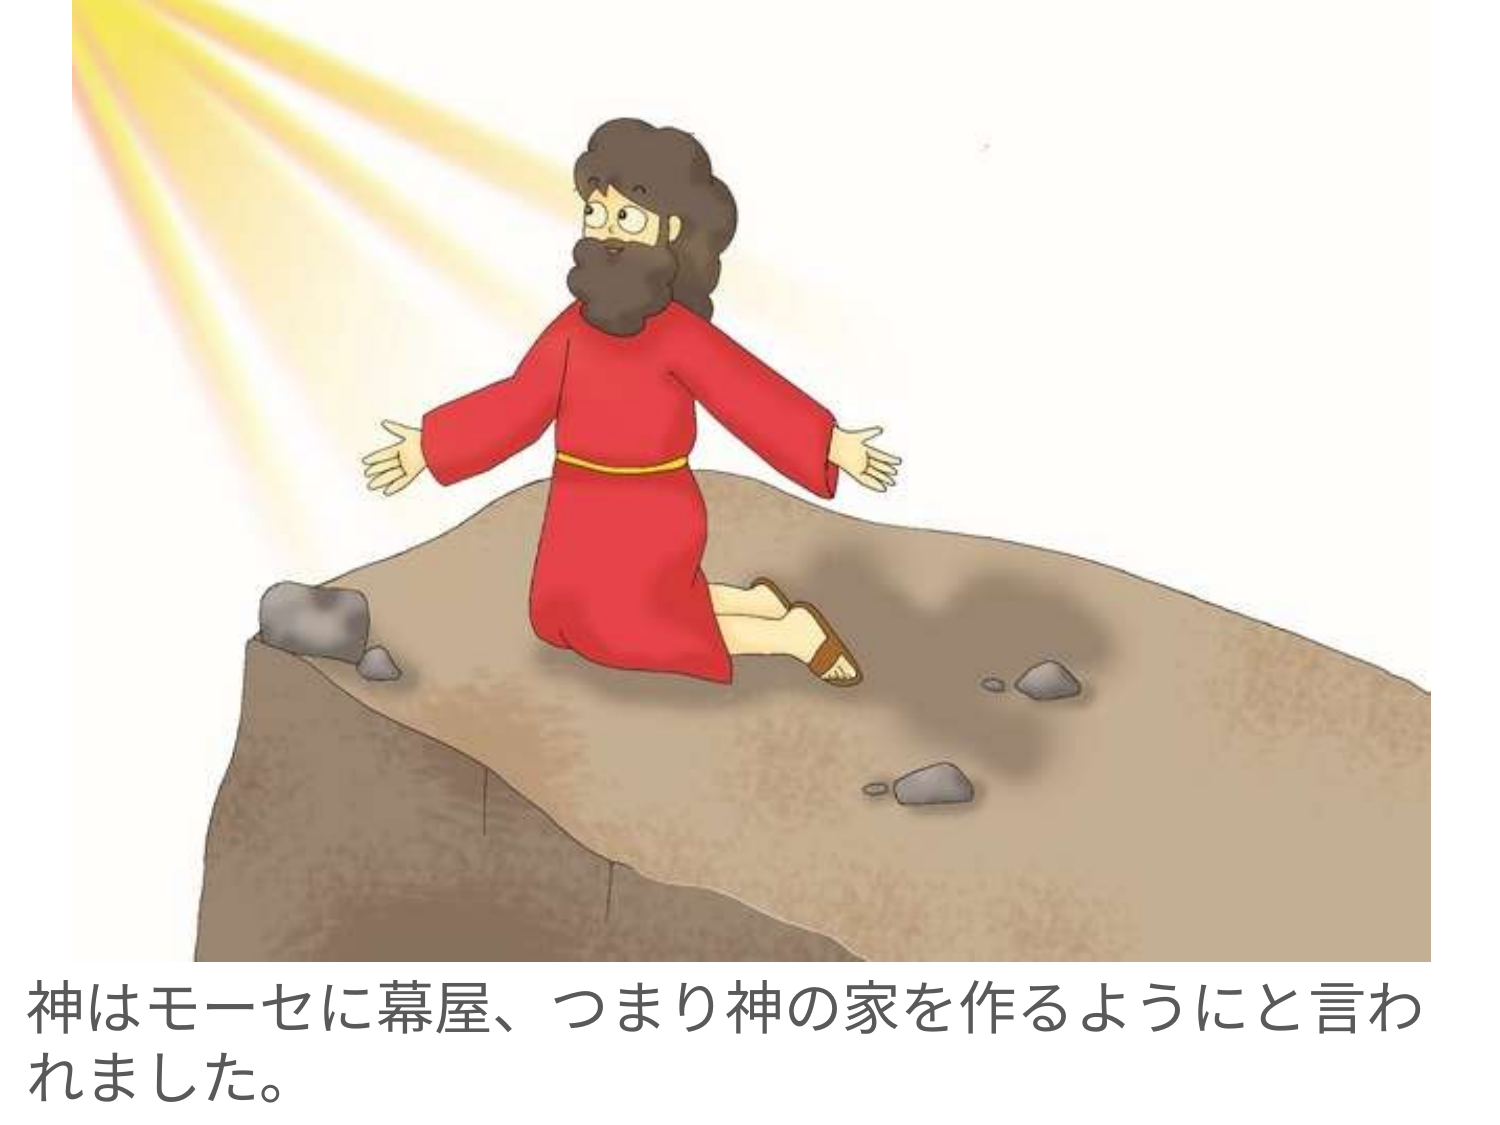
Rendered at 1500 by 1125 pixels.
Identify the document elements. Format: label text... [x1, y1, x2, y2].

text_box 神はモーセに幕屋、つまり神の家を作るようにと言われました。 [11, 964, 1483, 1119]
picture [72, 0, 1431, 963]
